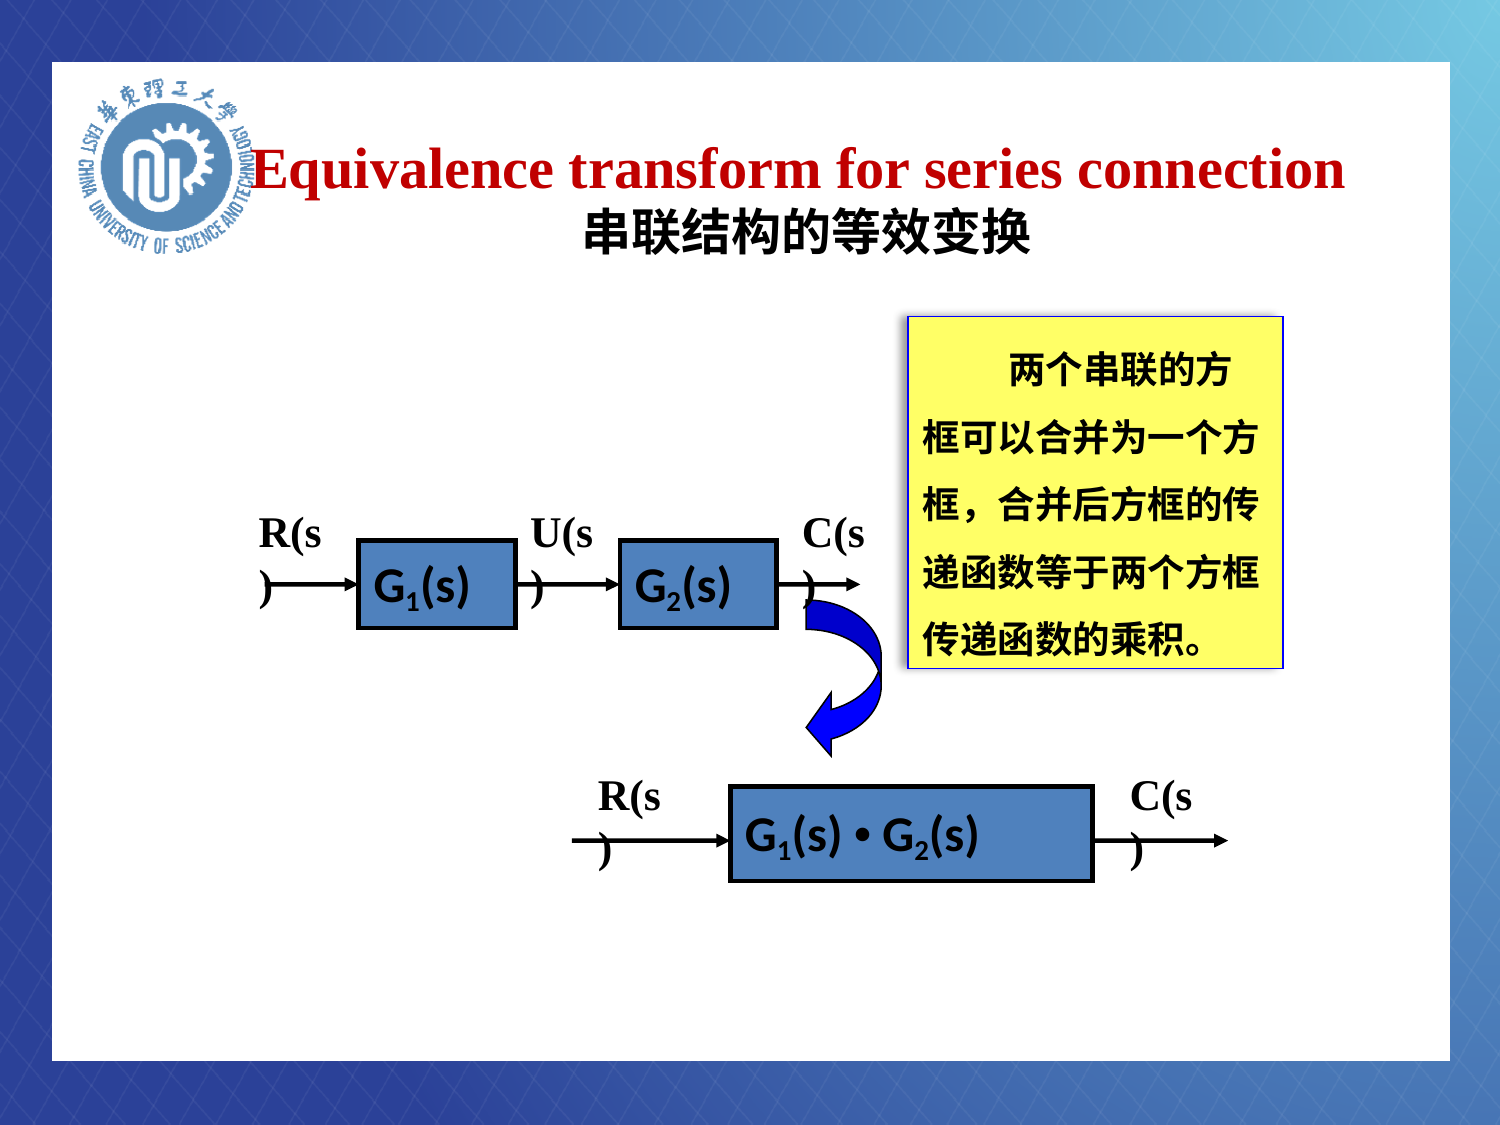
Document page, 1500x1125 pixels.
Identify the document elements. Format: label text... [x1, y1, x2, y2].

text_box [806, 637, 882, 757]
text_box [243, 496, 882, 629]
text_box 两个串联的方框可以合并为一个方框，合并后方框的传递函数等于两个方框传递函数的乘积。 [908, 316, 1284, 669]
picture [0, 0, 1500, 1125]
title Equivalence transform for series connection 串联结构的等效变换 [131, 101, 1482, 290]
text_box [571, 759, 1229, 882]
